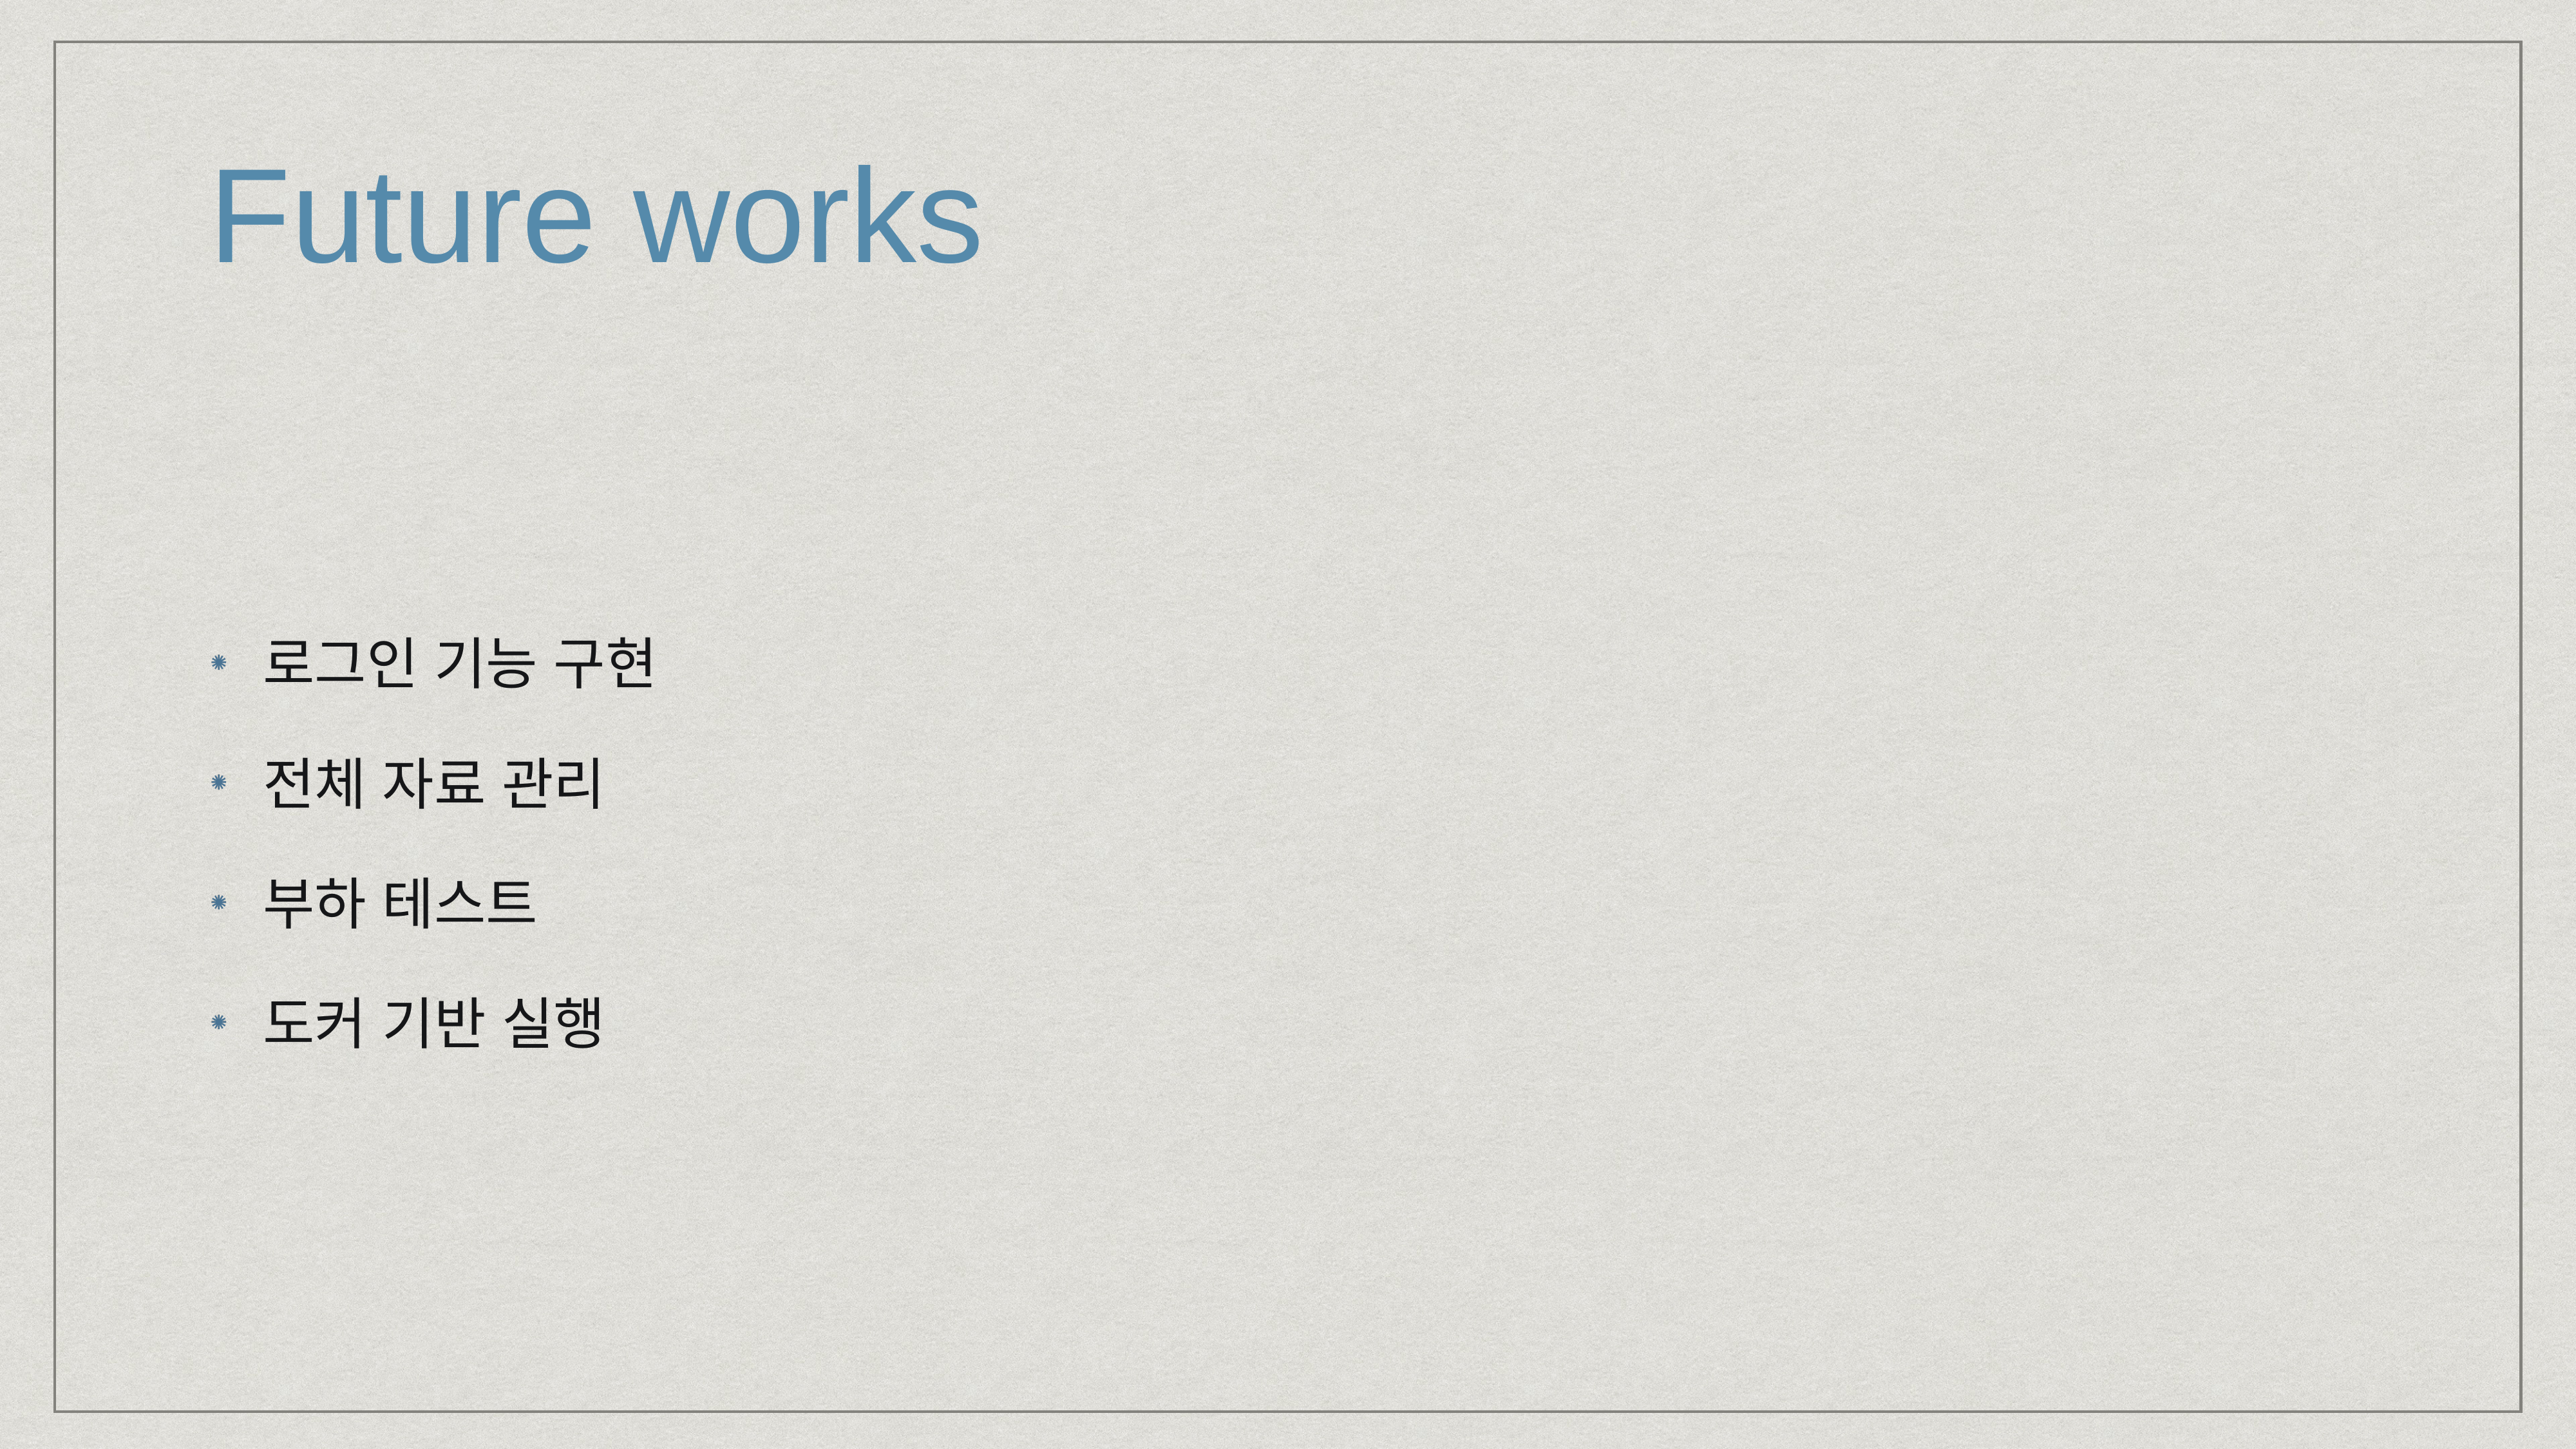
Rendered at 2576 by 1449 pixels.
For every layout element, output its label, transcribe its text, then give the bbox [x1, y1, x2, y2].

list 로그인 기능 구현 전체 자료 관리 부하 테스트 도커 기반 실행 [205, 415, 1266, 1269]
picture [0, 0, 2576, 1449]
title Future works [204, 37, 2371, 401]
